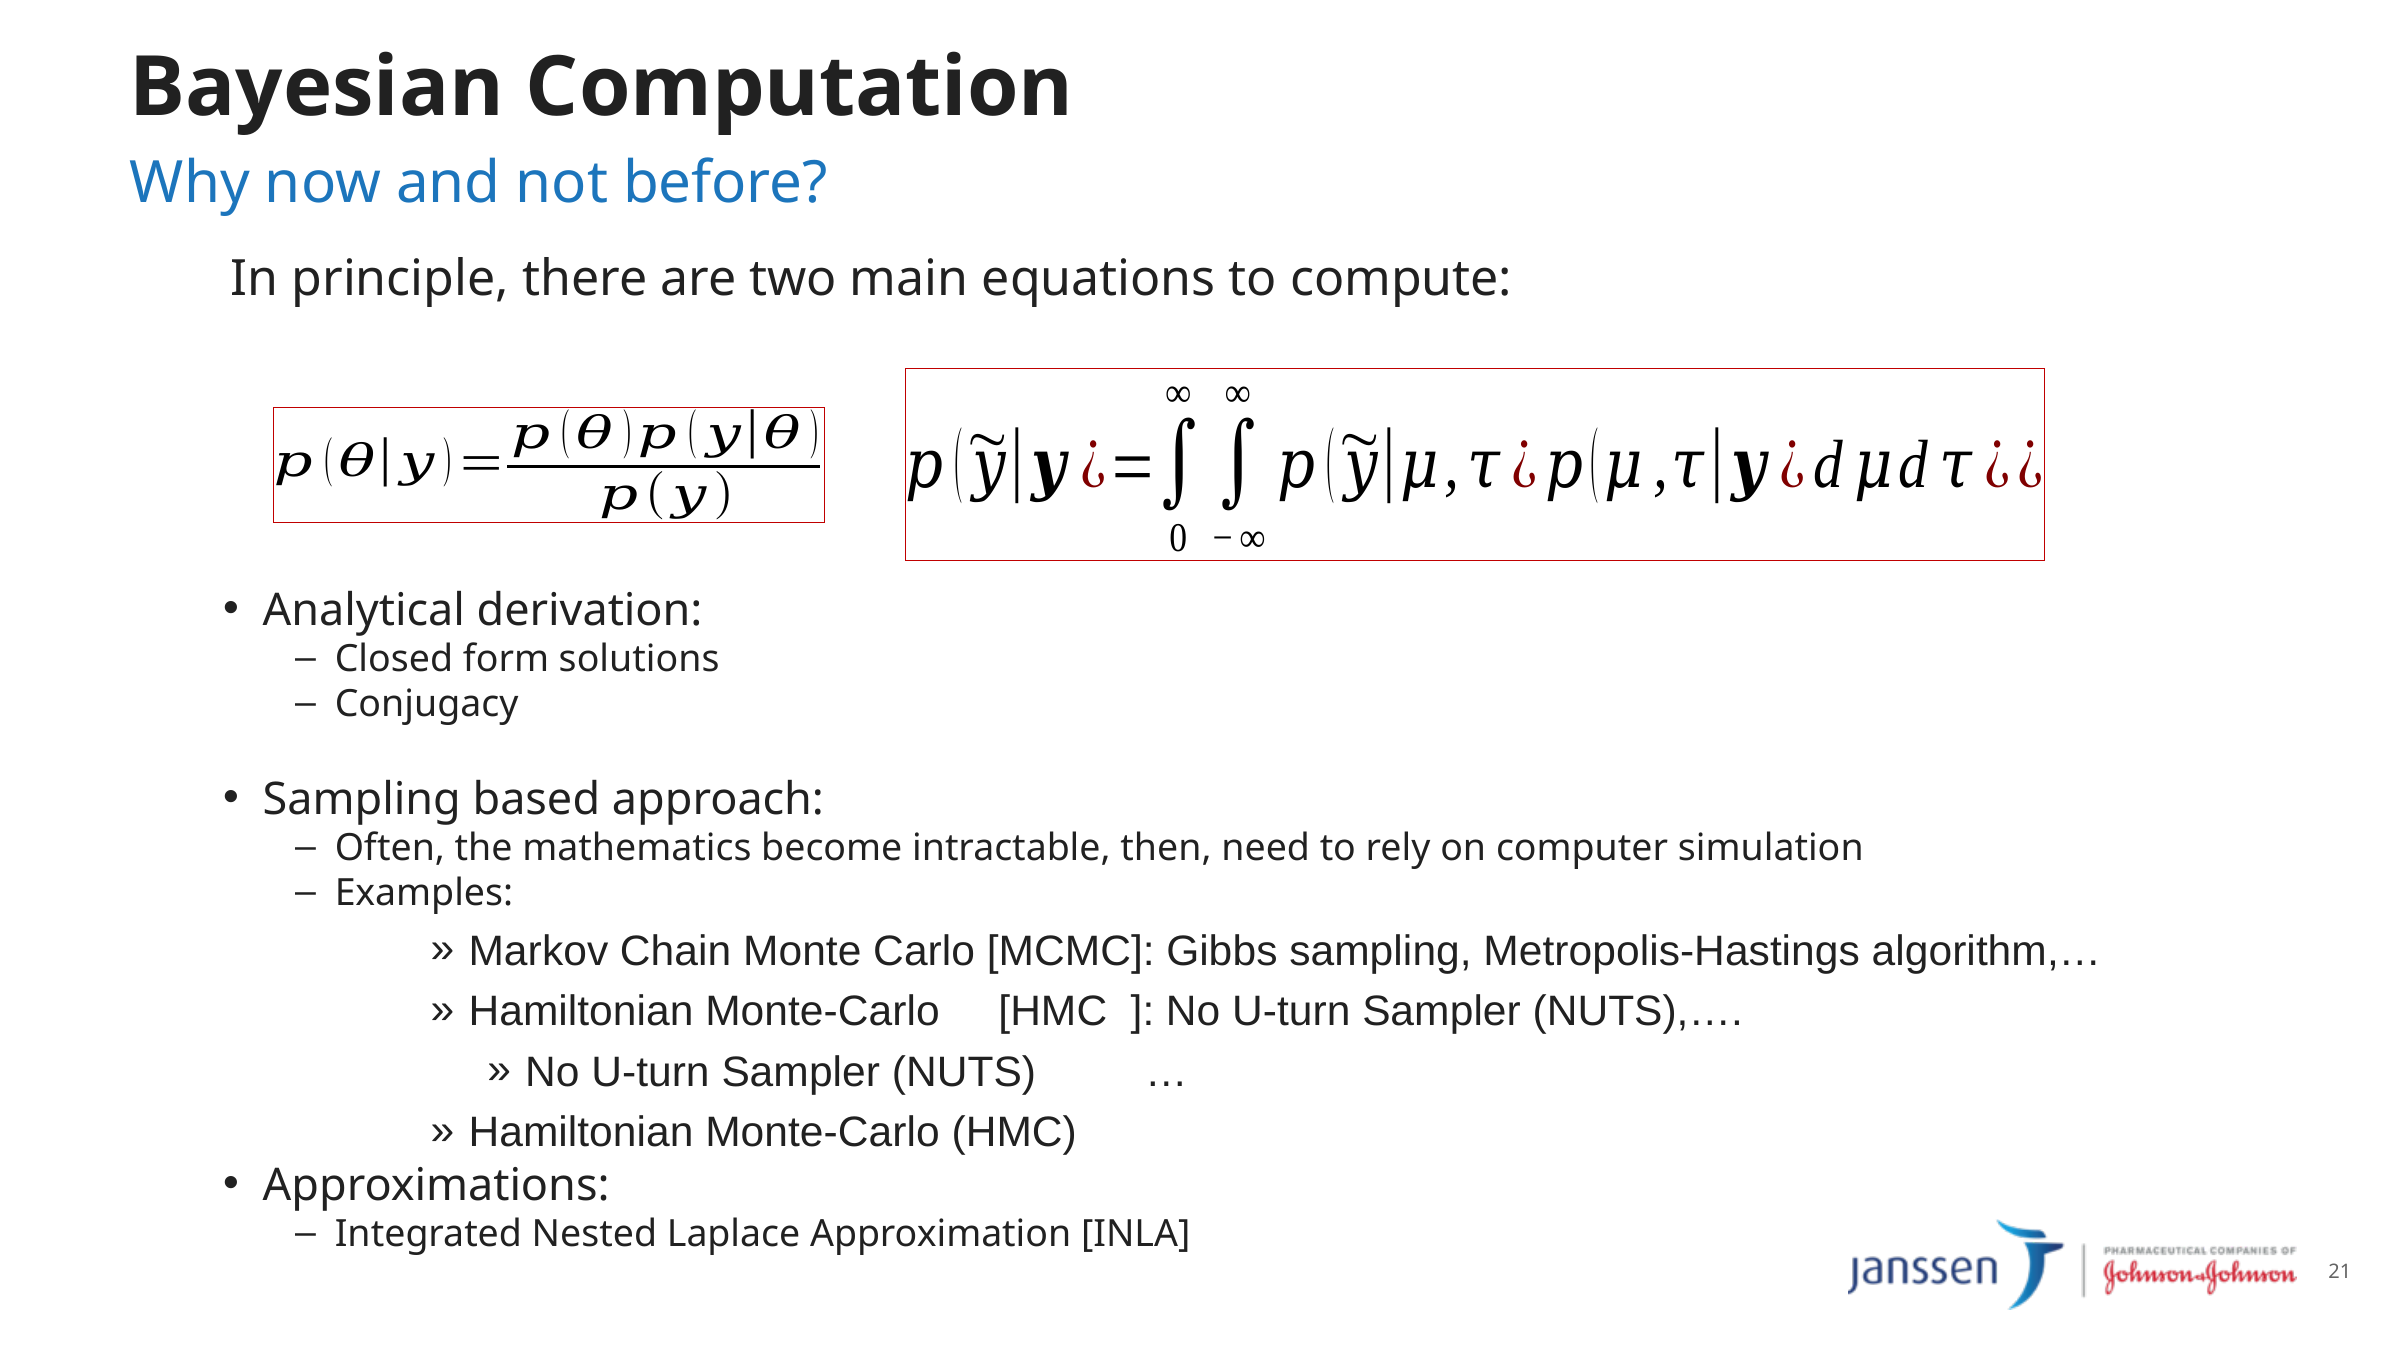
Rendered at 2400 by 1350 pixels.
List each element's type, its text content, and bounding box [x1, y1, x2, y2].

list In principle, there are two main equations to compute: Analytical derivation: Closed form solutions Conjugacy Sampling based approach: Often, the mathematics become intractable, then, need to rely on computer simulation Examples: Markov Chain Monte Carlo [MCMC]: Gibbs sampling, Metropolis-Hastings algorithm,… Hamiltonian Monte-Carlo [HMC ]: No U-turn Sampler (NUTS),…. No U-turn Sampler (NUTS)HMC … Hamiltonian Monte-Carlo (HMC) HMC) Approximations: Integrated Nested Laplace Approximation [INLA] [118, 244, 2282, 1193]
slide_number 21 [2291, 1239, 2367, 1306]
title Bayesian Computation [129, 43, 2292, 135]
list Why now and not before? [129, 143, 2292, 236]
picture [1848, 1219, 2297, 1310]
